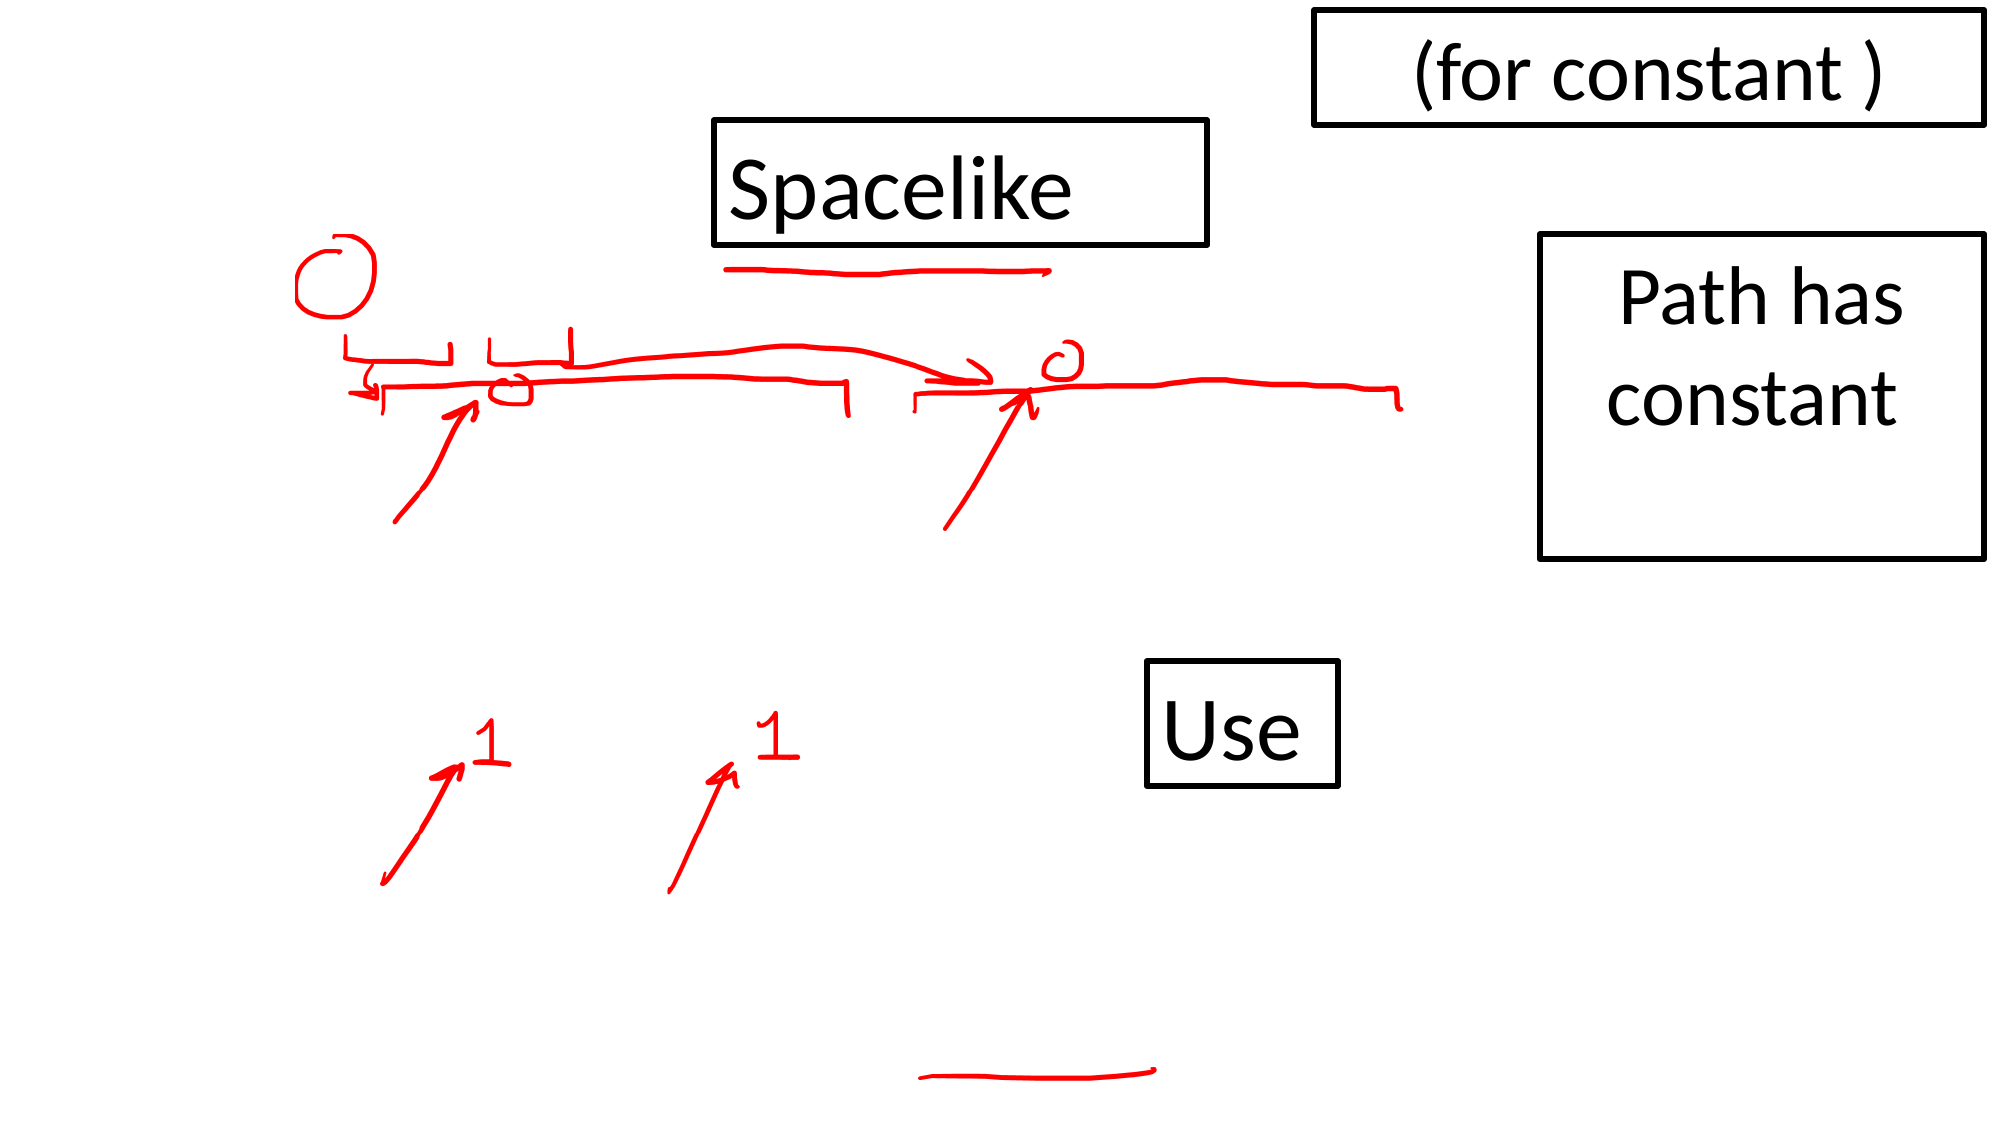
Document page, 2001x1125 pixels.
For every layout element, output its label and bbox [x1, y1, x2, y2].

picture [295, 234, 1413, 1090]
